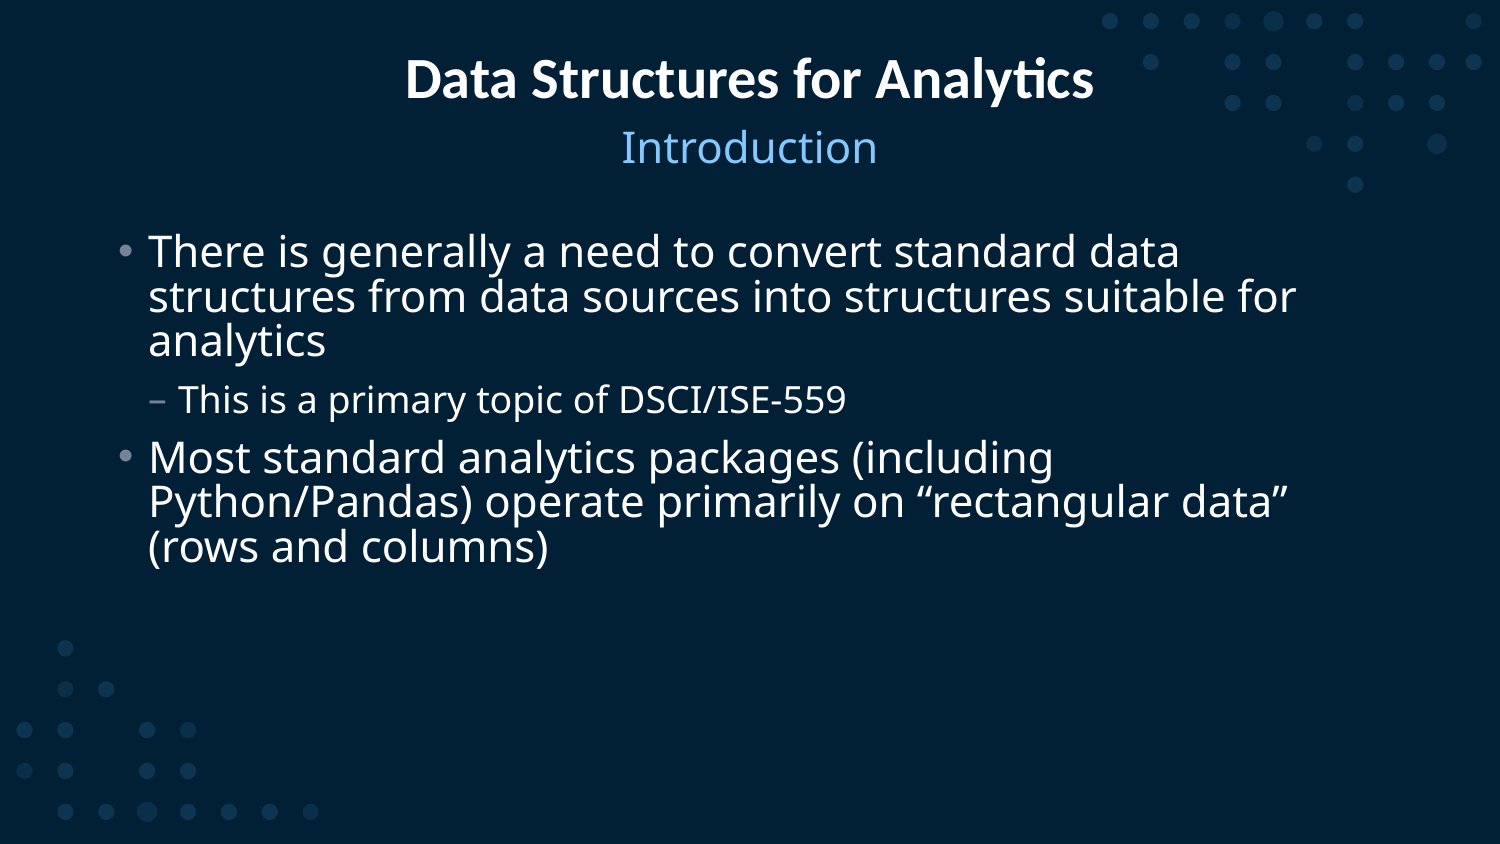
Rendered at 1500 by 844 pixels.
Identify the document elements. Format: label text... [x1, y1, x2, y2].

list There is generally a need to convert standard data structures from data sources into structures suitable for analytics This is a primary topic of DSCI/ISE-559 Most standard analytics packages (including Python/Pandas) operate primarily on “rectangular data” (rows and columns) [103, 224, 1397, 760]
list Introduction [103, 120, 1397, 196]
title Data Structures for Analytics [103, 44, 1397, 120]
